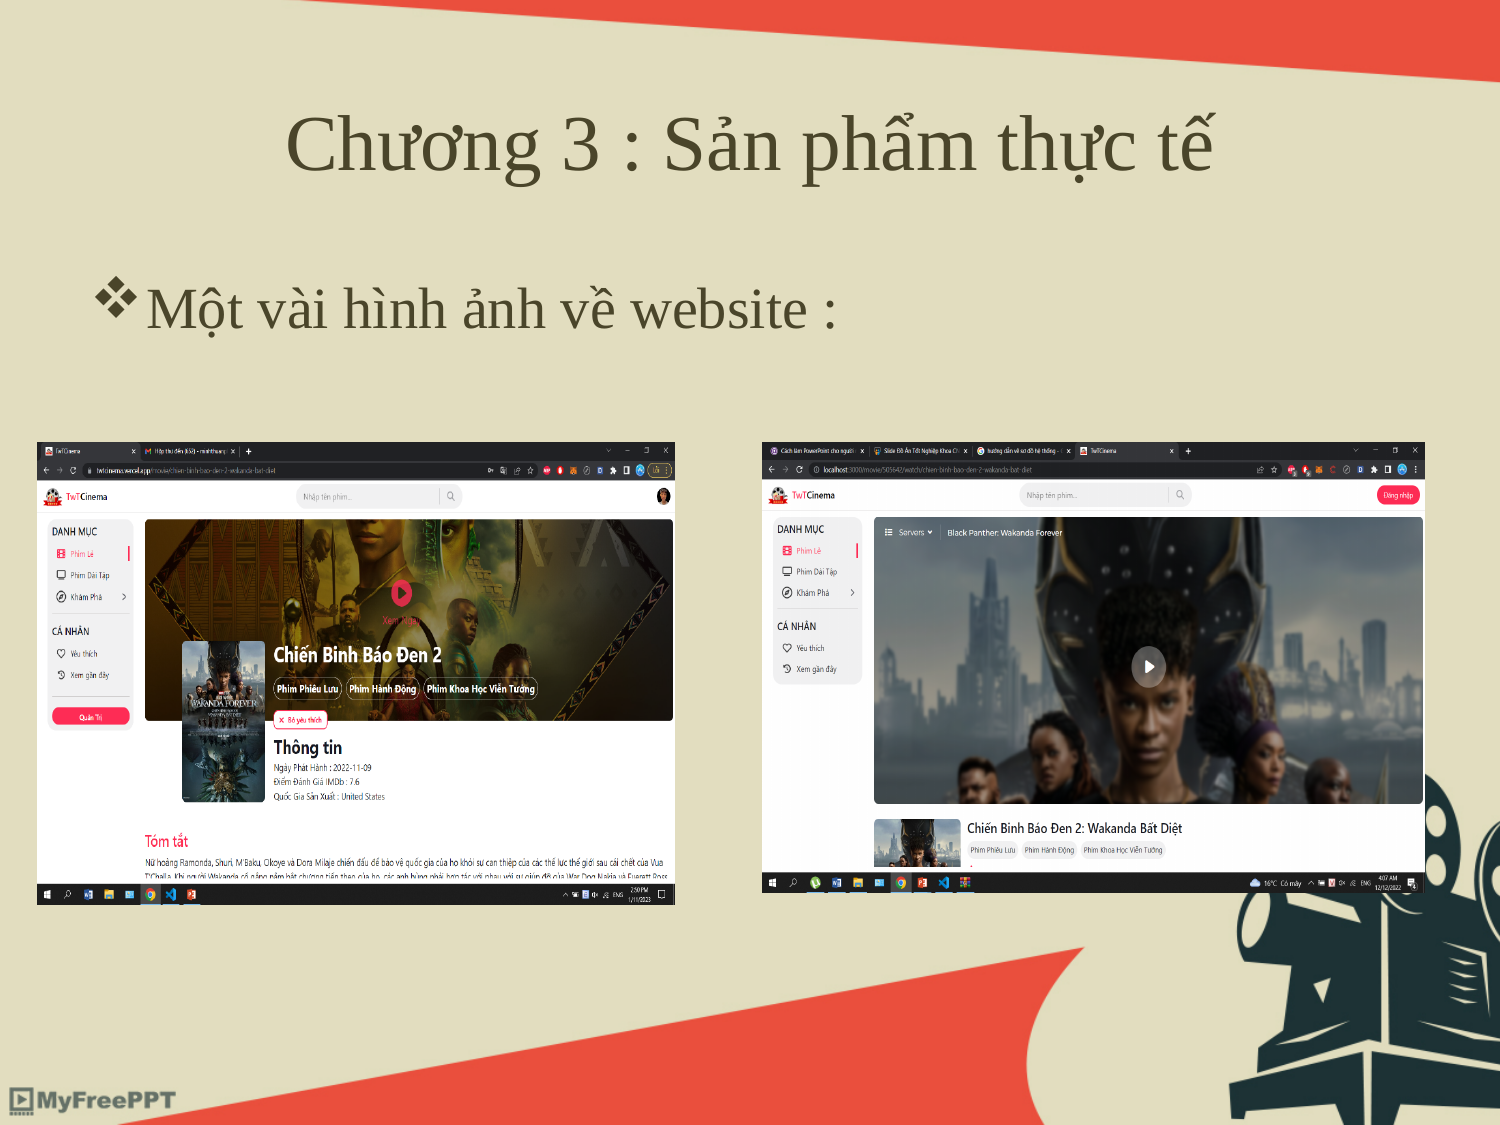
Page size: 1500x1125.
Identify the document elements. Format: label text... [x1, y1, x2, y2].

picture [0, 0, 1500, 1125]
list Một vài hình ảnh về website : [75, 262, 1425, 938]
title Chương 3 : Sản phẩm thực tế [75, 45, 1425, 233]
